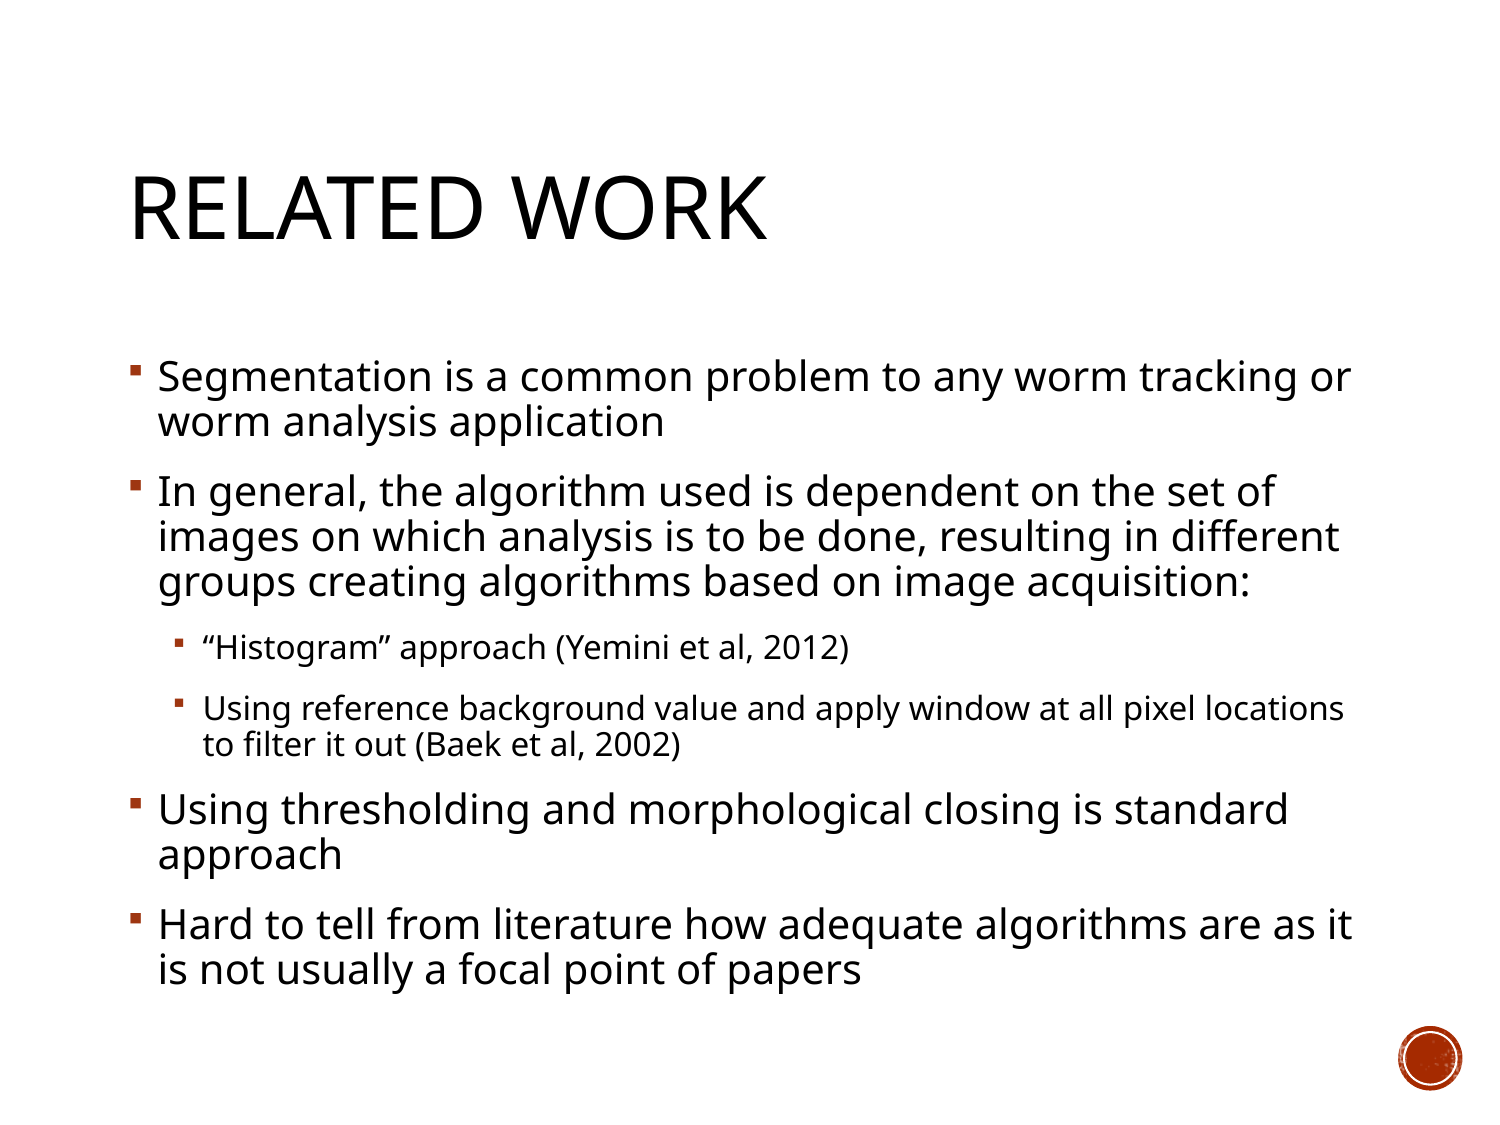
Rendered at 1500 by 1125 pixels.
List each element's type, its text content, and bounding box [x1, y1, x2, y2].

list Segmentation is a common problem to any worm tracking or worm analysis application In general, the algorithm used is dependent on the set of images on which analysis is to be done, resulting in different groups creating algorithms based on image acquisition: “Histogram” approach (Yemini et al, 2012) Using reference background value and apply window at all pixel locations to filter it out (Baek et al, 2002) Using thresholding and morphological closing is standard approach Hard to tell from literature how adequate algorithms are as it is not usually a focal point of papers [112, 348, 1388, 1013]
title Related Work [112, 79, 1388, 344]
